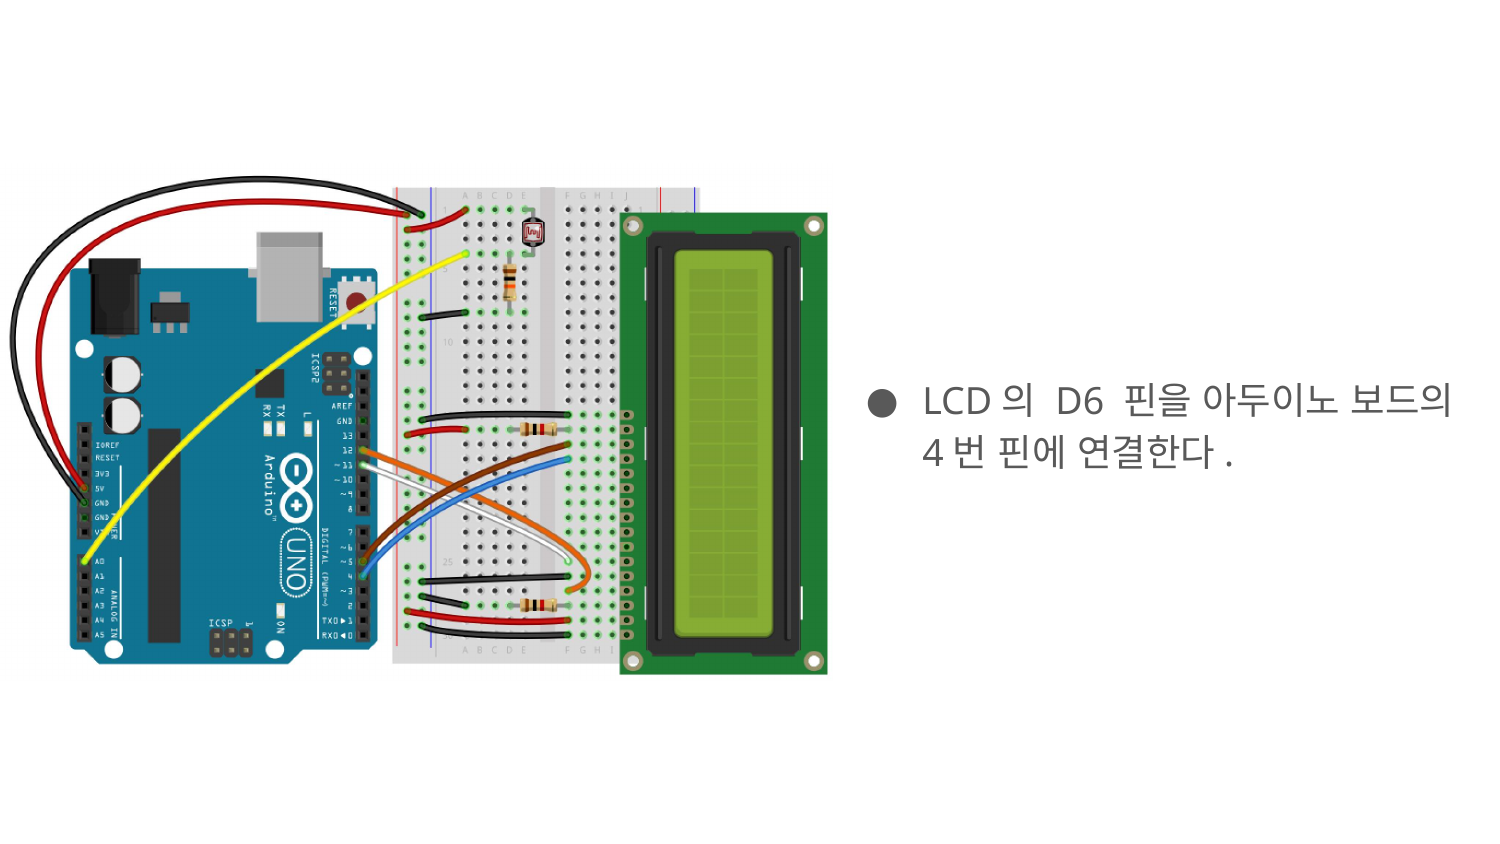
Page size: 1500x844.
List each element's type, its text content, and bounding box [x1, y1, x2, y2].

list LCD의 D6 핀을 아두이노 보드의 4번 핀에 연결한다. [832, 0, 1500, 844]
picture [0, 162, 833, 681]
